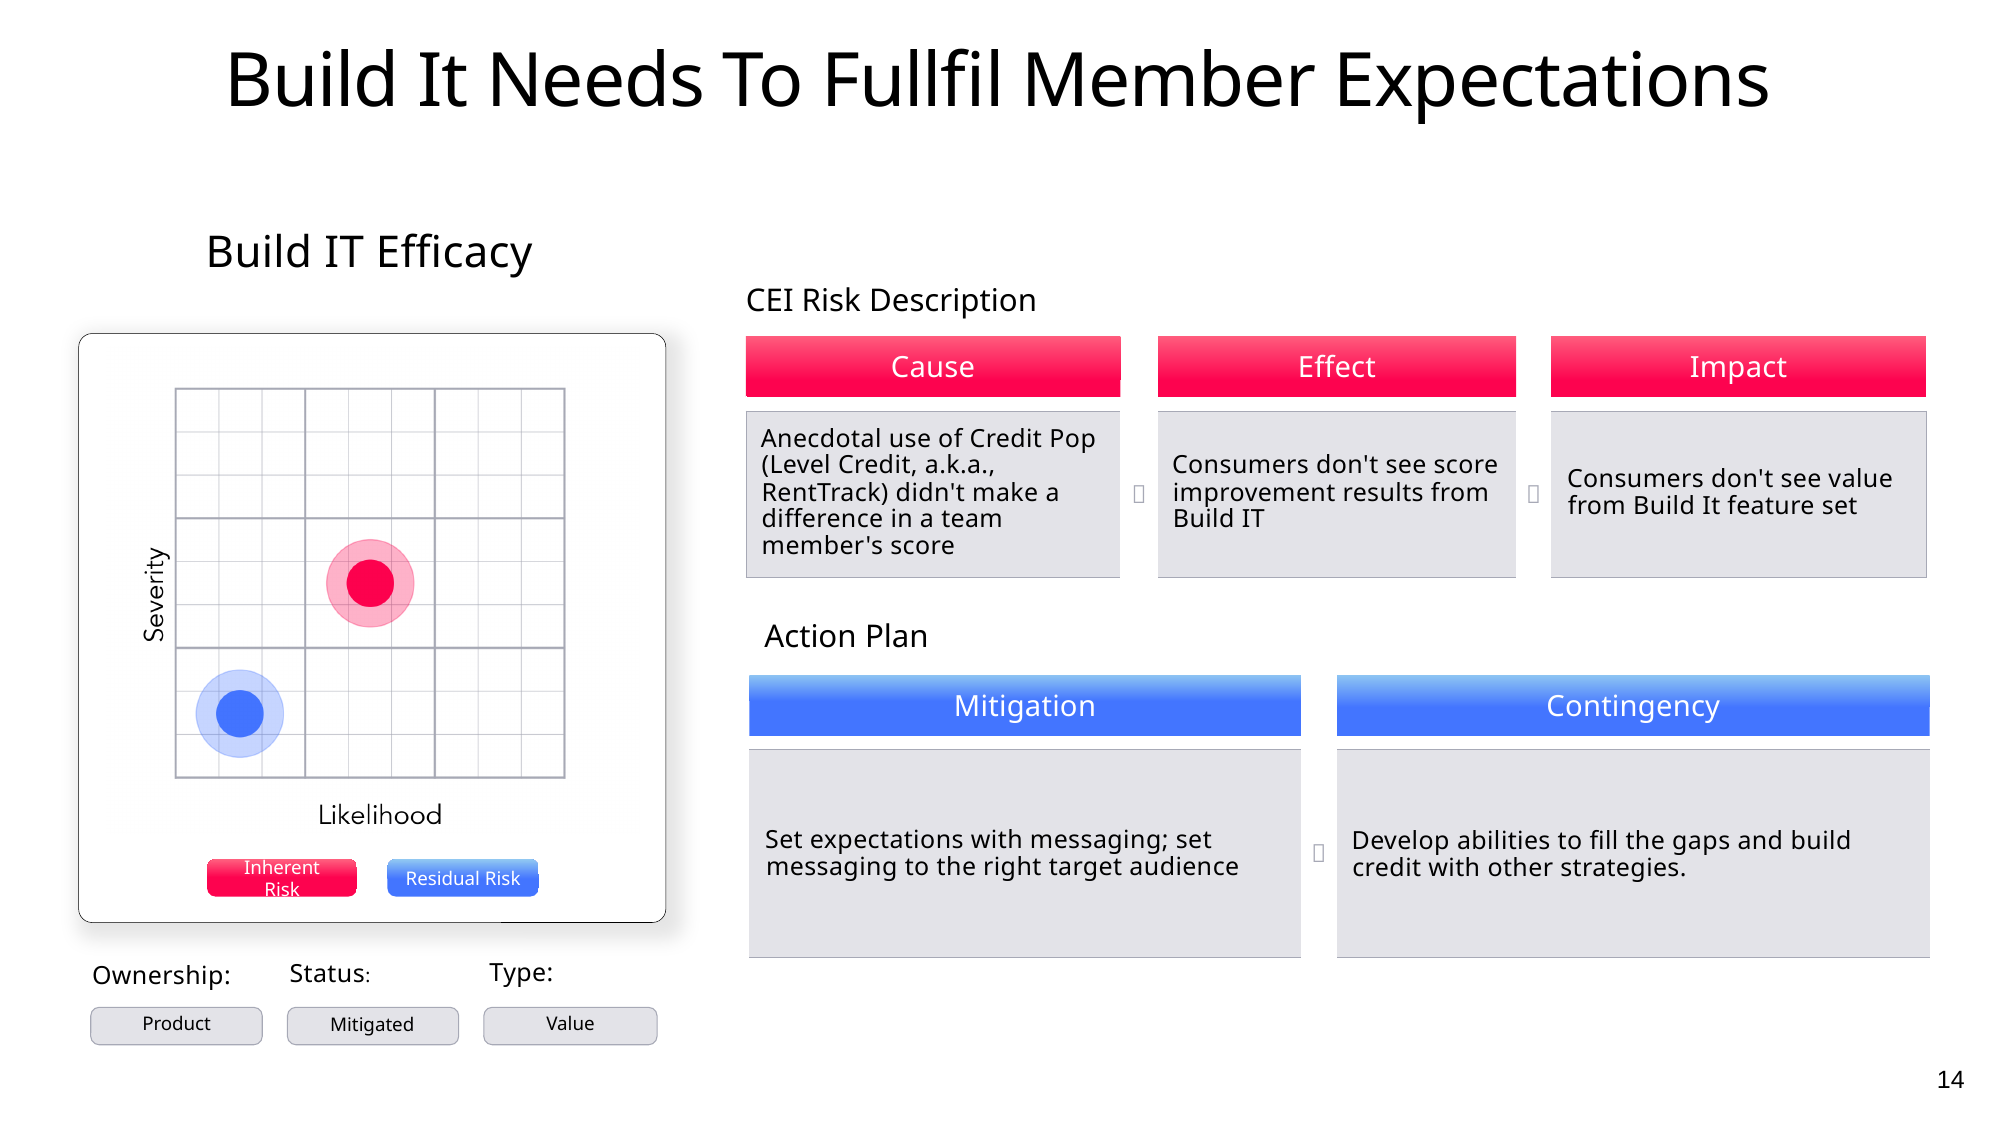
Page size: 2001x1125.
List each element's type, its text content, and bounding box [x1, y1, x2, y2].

title Build It Needs To Fullfil Member Expectations [74, 35, 1921, 191]
list Set expectations with messaging; set messaging to the right target audience [750, 751, 1301, 958]
picture [106, 346, 640, 834]
list Consumers don't see score improvement results from Build IT [1157, 408, 1516, 578]
list Product [90, 1007, 263, 1045]
list Anecdotal use of Credit Pop (Level Credit, a.k.a., RentTrack) didn't make a difference in a team member's score [745, 408, 1120, 578]
list Build IT Efficacy [73, 222, 665, 334]
list Mitigated [286, 1008, 458, 1046]
list Develop abilities to fill the gaps and build credit with other strategies. [1336, 751, 1931, 958]
list Value [484, 1006, 657, 1045]
list Consumers don't see value from Build It feature set [1552, 408, 1927, 578]
